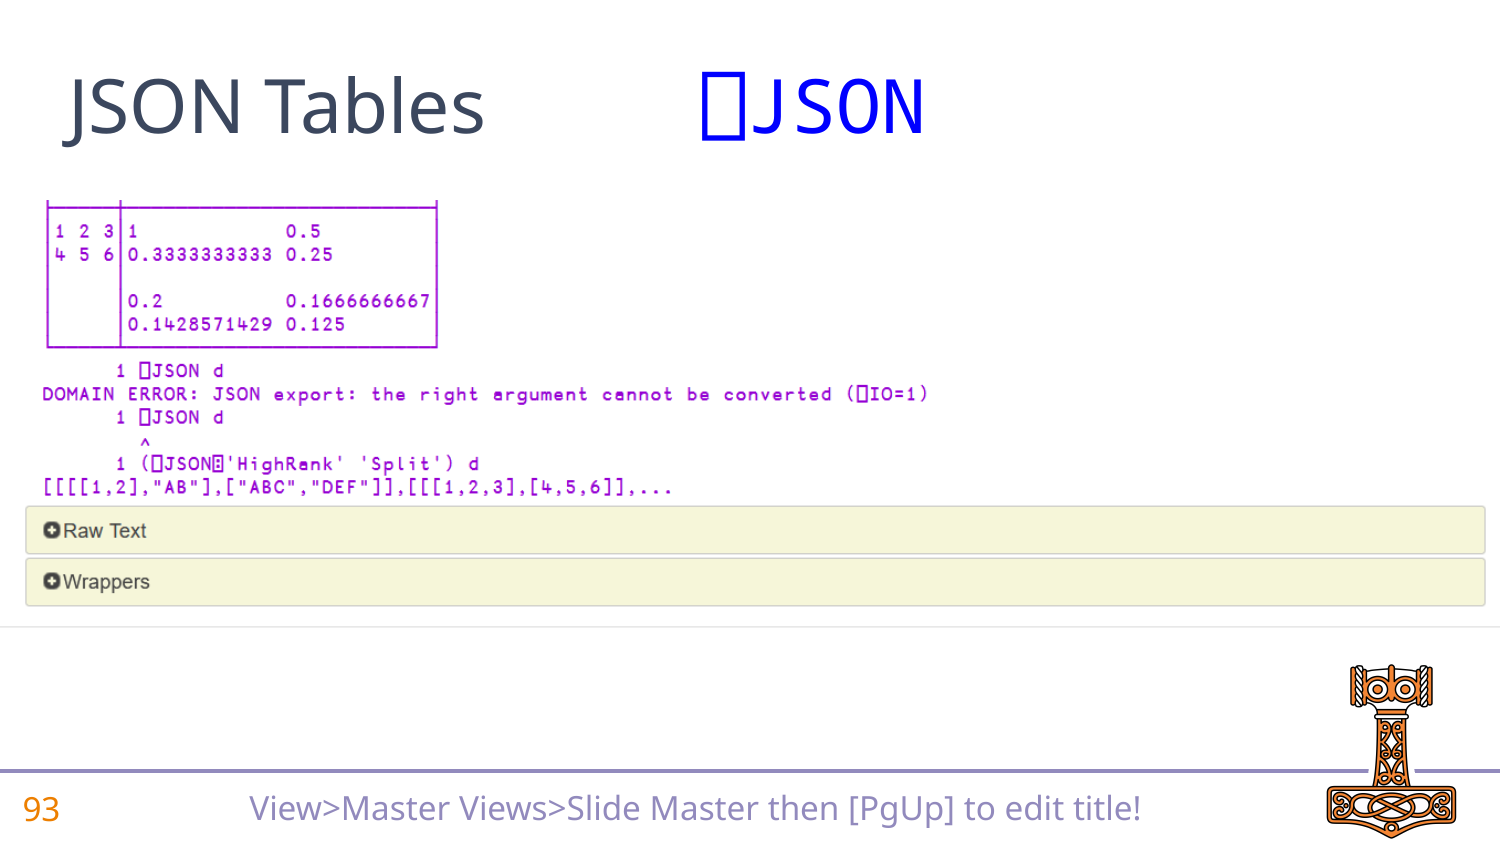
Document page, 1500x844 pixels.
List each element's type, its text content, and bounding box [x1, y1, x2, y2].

picture [0, 200, 1500, 644]
title JSON Tables ⎕JSON [53, 43, 1203, 157]
picture [1320, 655, 1461, 844]
